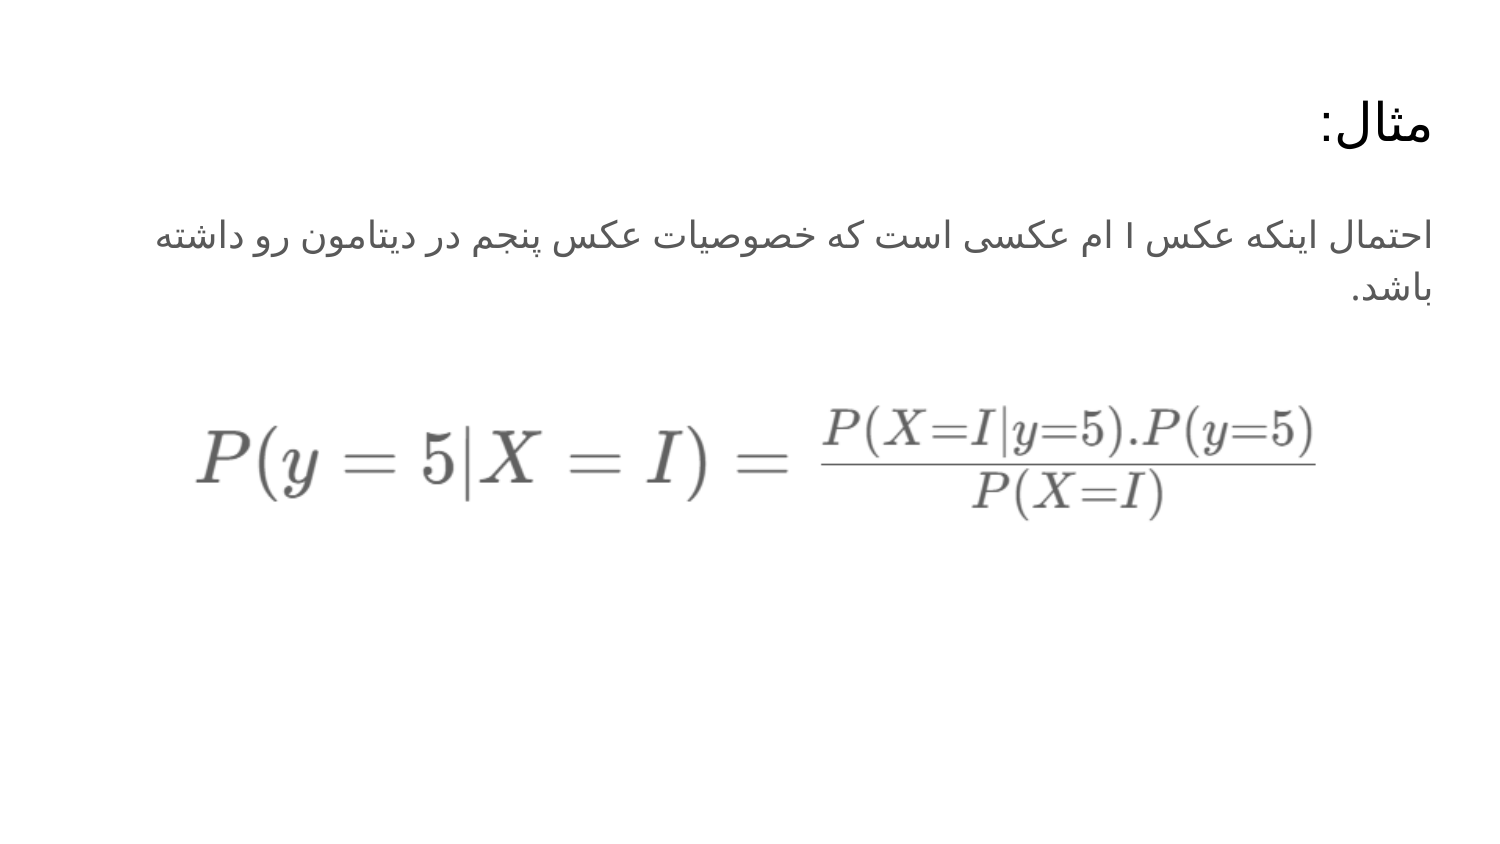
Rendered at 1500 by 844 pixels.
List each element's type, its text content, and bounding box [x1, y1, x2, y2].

picture [186, 390, 1341, 549]
title مثال: [51, 72, 1449, 167]
list احتمال اینکه عکس I ام عکسی است که خصوصیات عکس پنجم در دیتامون رو داشته باشد. [51, 189, 1449, 750]
